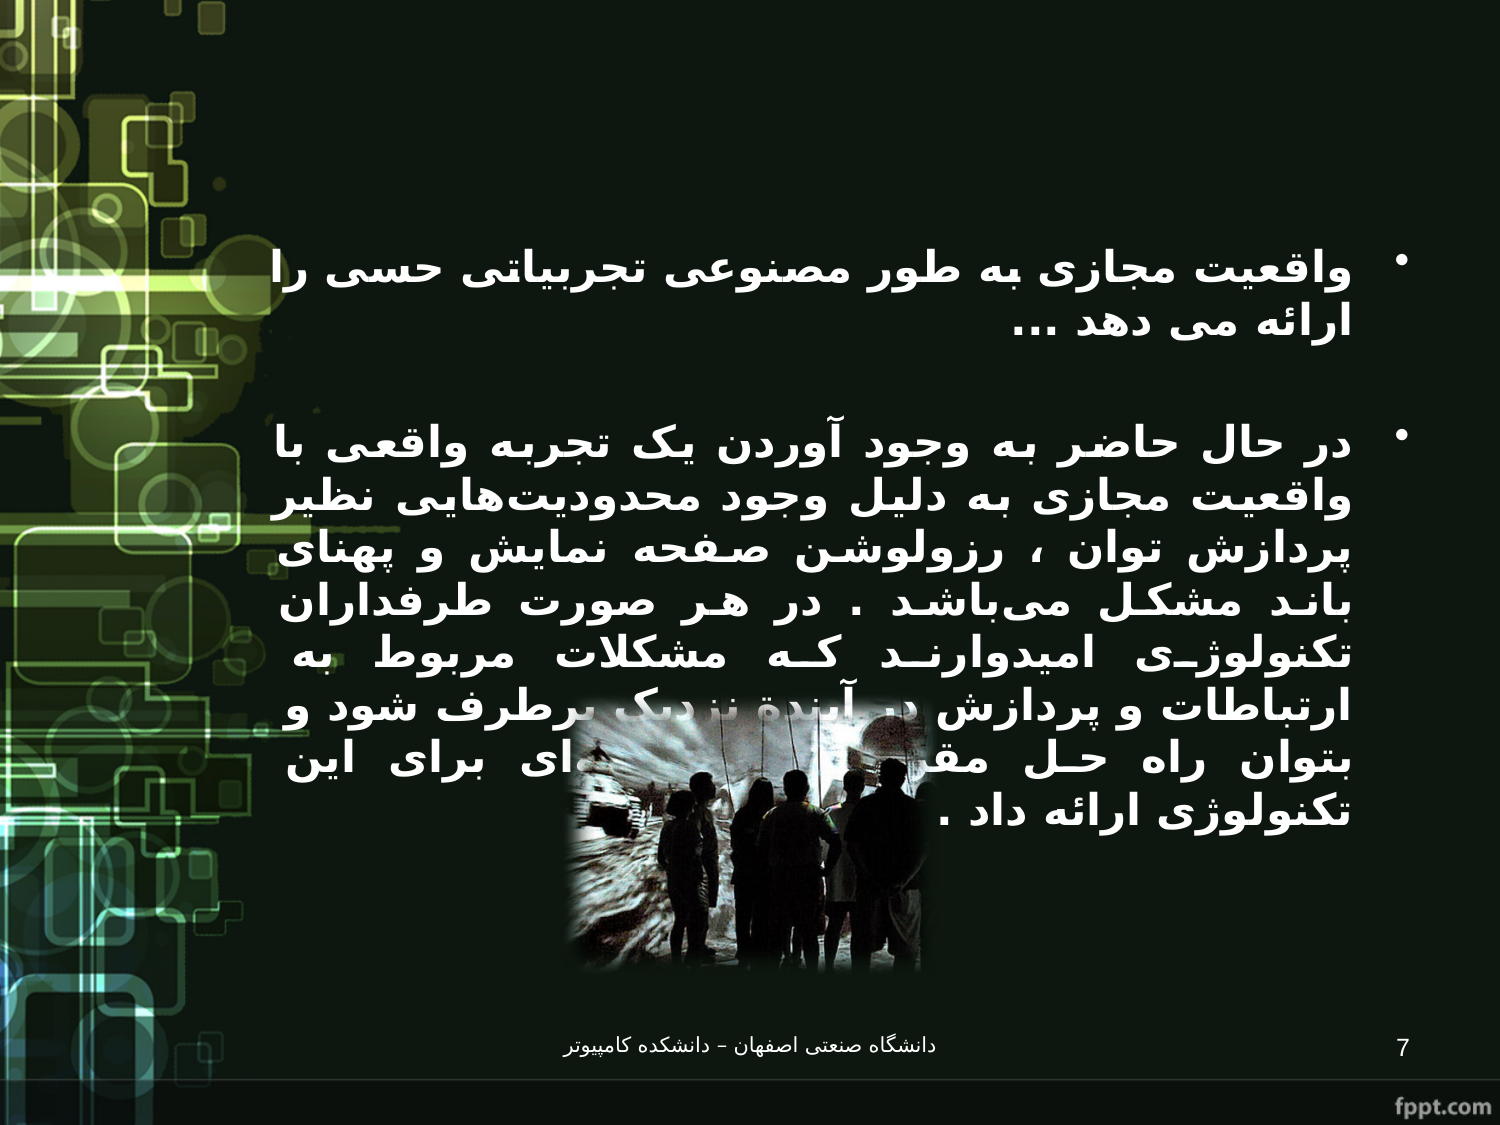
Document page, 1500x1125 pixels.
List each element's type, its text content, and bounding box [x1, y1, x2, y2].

list واقعیت مجازی به طور مصنوعی تجربیاتی حسی را ارائه می دهد ... در حال حاضر به وجود آوردن یک تجربه واقعی با واقعیت مجازی به دلیل وجود محدودیت‌هایی نظیر پردازش توان ، رزولوشن صفحه نمایش و پهنای باند مشکل می‌باشد . در هر صورت طرفداران تکنولوژی امیدوارند که مشکلات مربوط به ارتباطات و پردازش در آیندة نزدیک برطرف شود و بتوان راه حل مقرون به صرفه‌ای برای این تکنولوژی ارائه داد . [253, 231, 1425, 975]
picture [0, 0, 1500, 1125]
footer دانشگاه صنعتی اصفهان – دانشکده کامپیوتر [512, 1024, 988, 1103]
slide_number 7 [1074, 1024, 1425, 1103]
